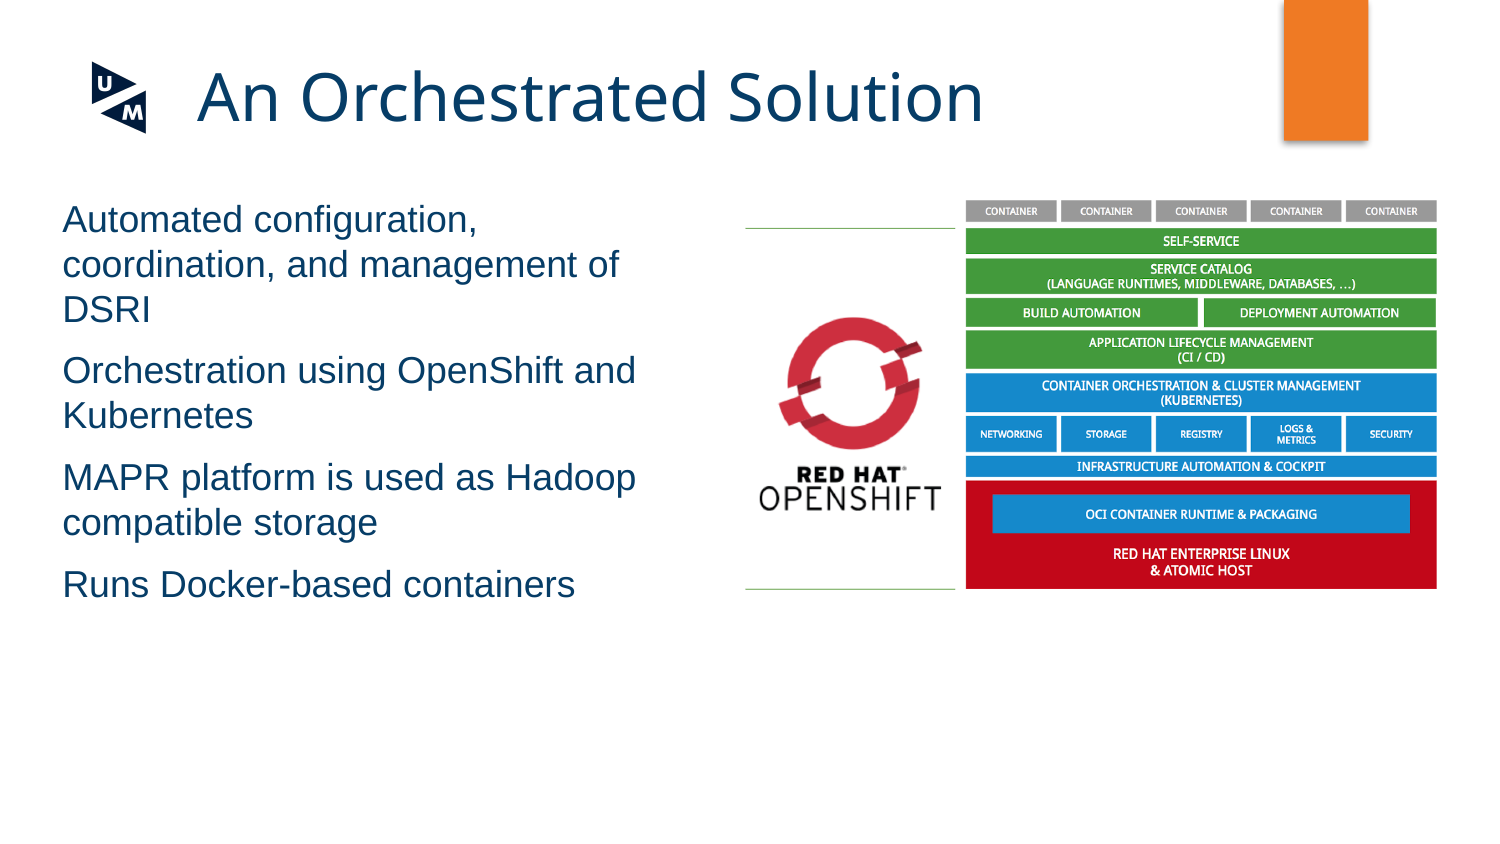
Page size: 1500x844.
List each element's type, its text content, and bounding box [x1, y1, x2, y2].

list Automated configuration, coordination, and management of DSRI Orchestration using OpenShift and Kubernetes MAPR platform is used as Hadoop compatible storage Runs Docker-based containers [51, 189, 672, 826]
picture [721, 188, 1452, 592]
picture [91, 60, 146, 134]
title An Orchestrated Solution [186, 47, 1443, 142]
